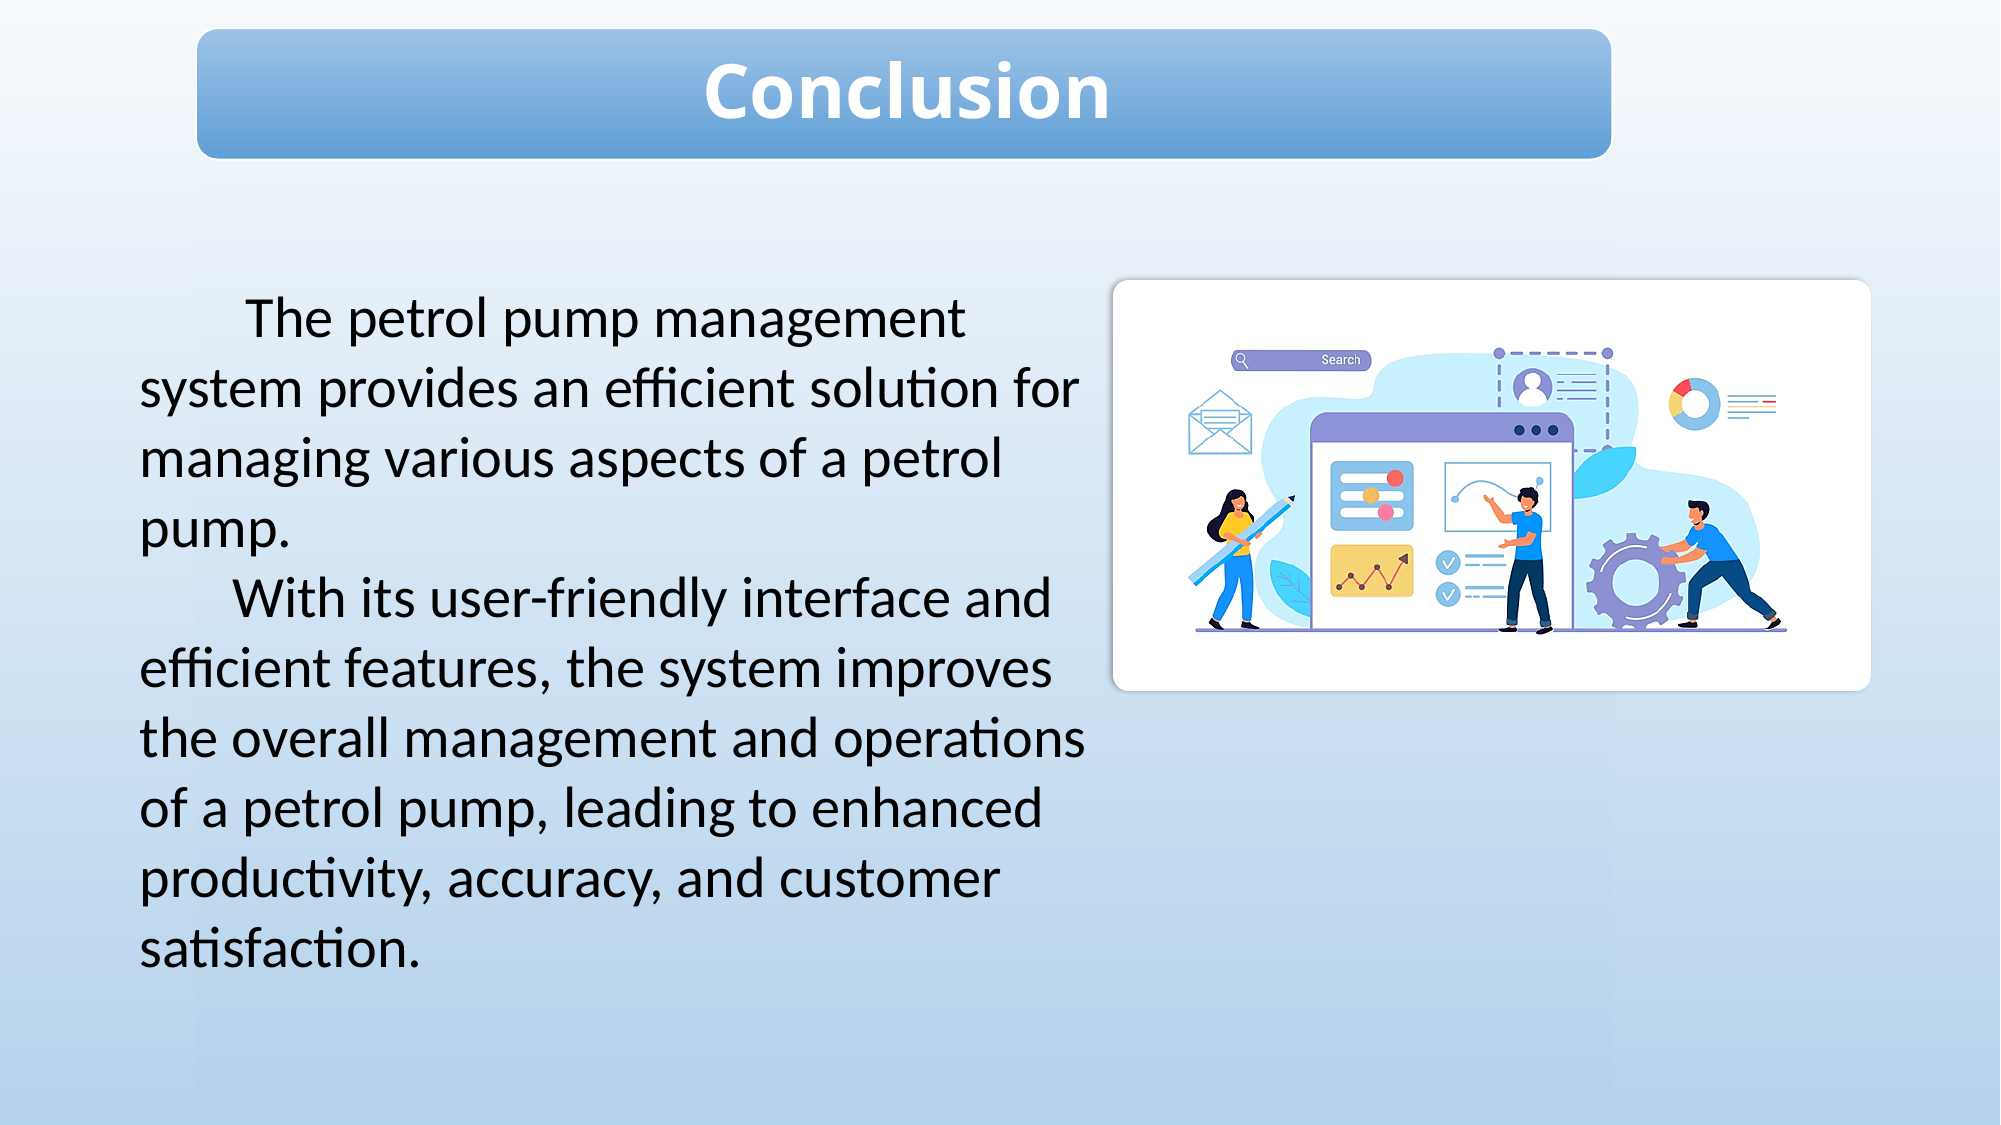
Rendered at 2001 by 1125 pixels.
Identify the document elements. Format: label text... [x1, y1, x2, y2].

text_box The petrol pump management system provides an efficient solution for managing various aspects of a petrol pump. With its user-friendly interface and efficient features, the system improves the overall management and operations of a petrol pump, leading to enhanced productivity, accuracy, and customer satisfaction. [125, 272, 195, 987]
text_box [195, 0, 1613, 1087]
picture [1143, 311, 1840, 660]
